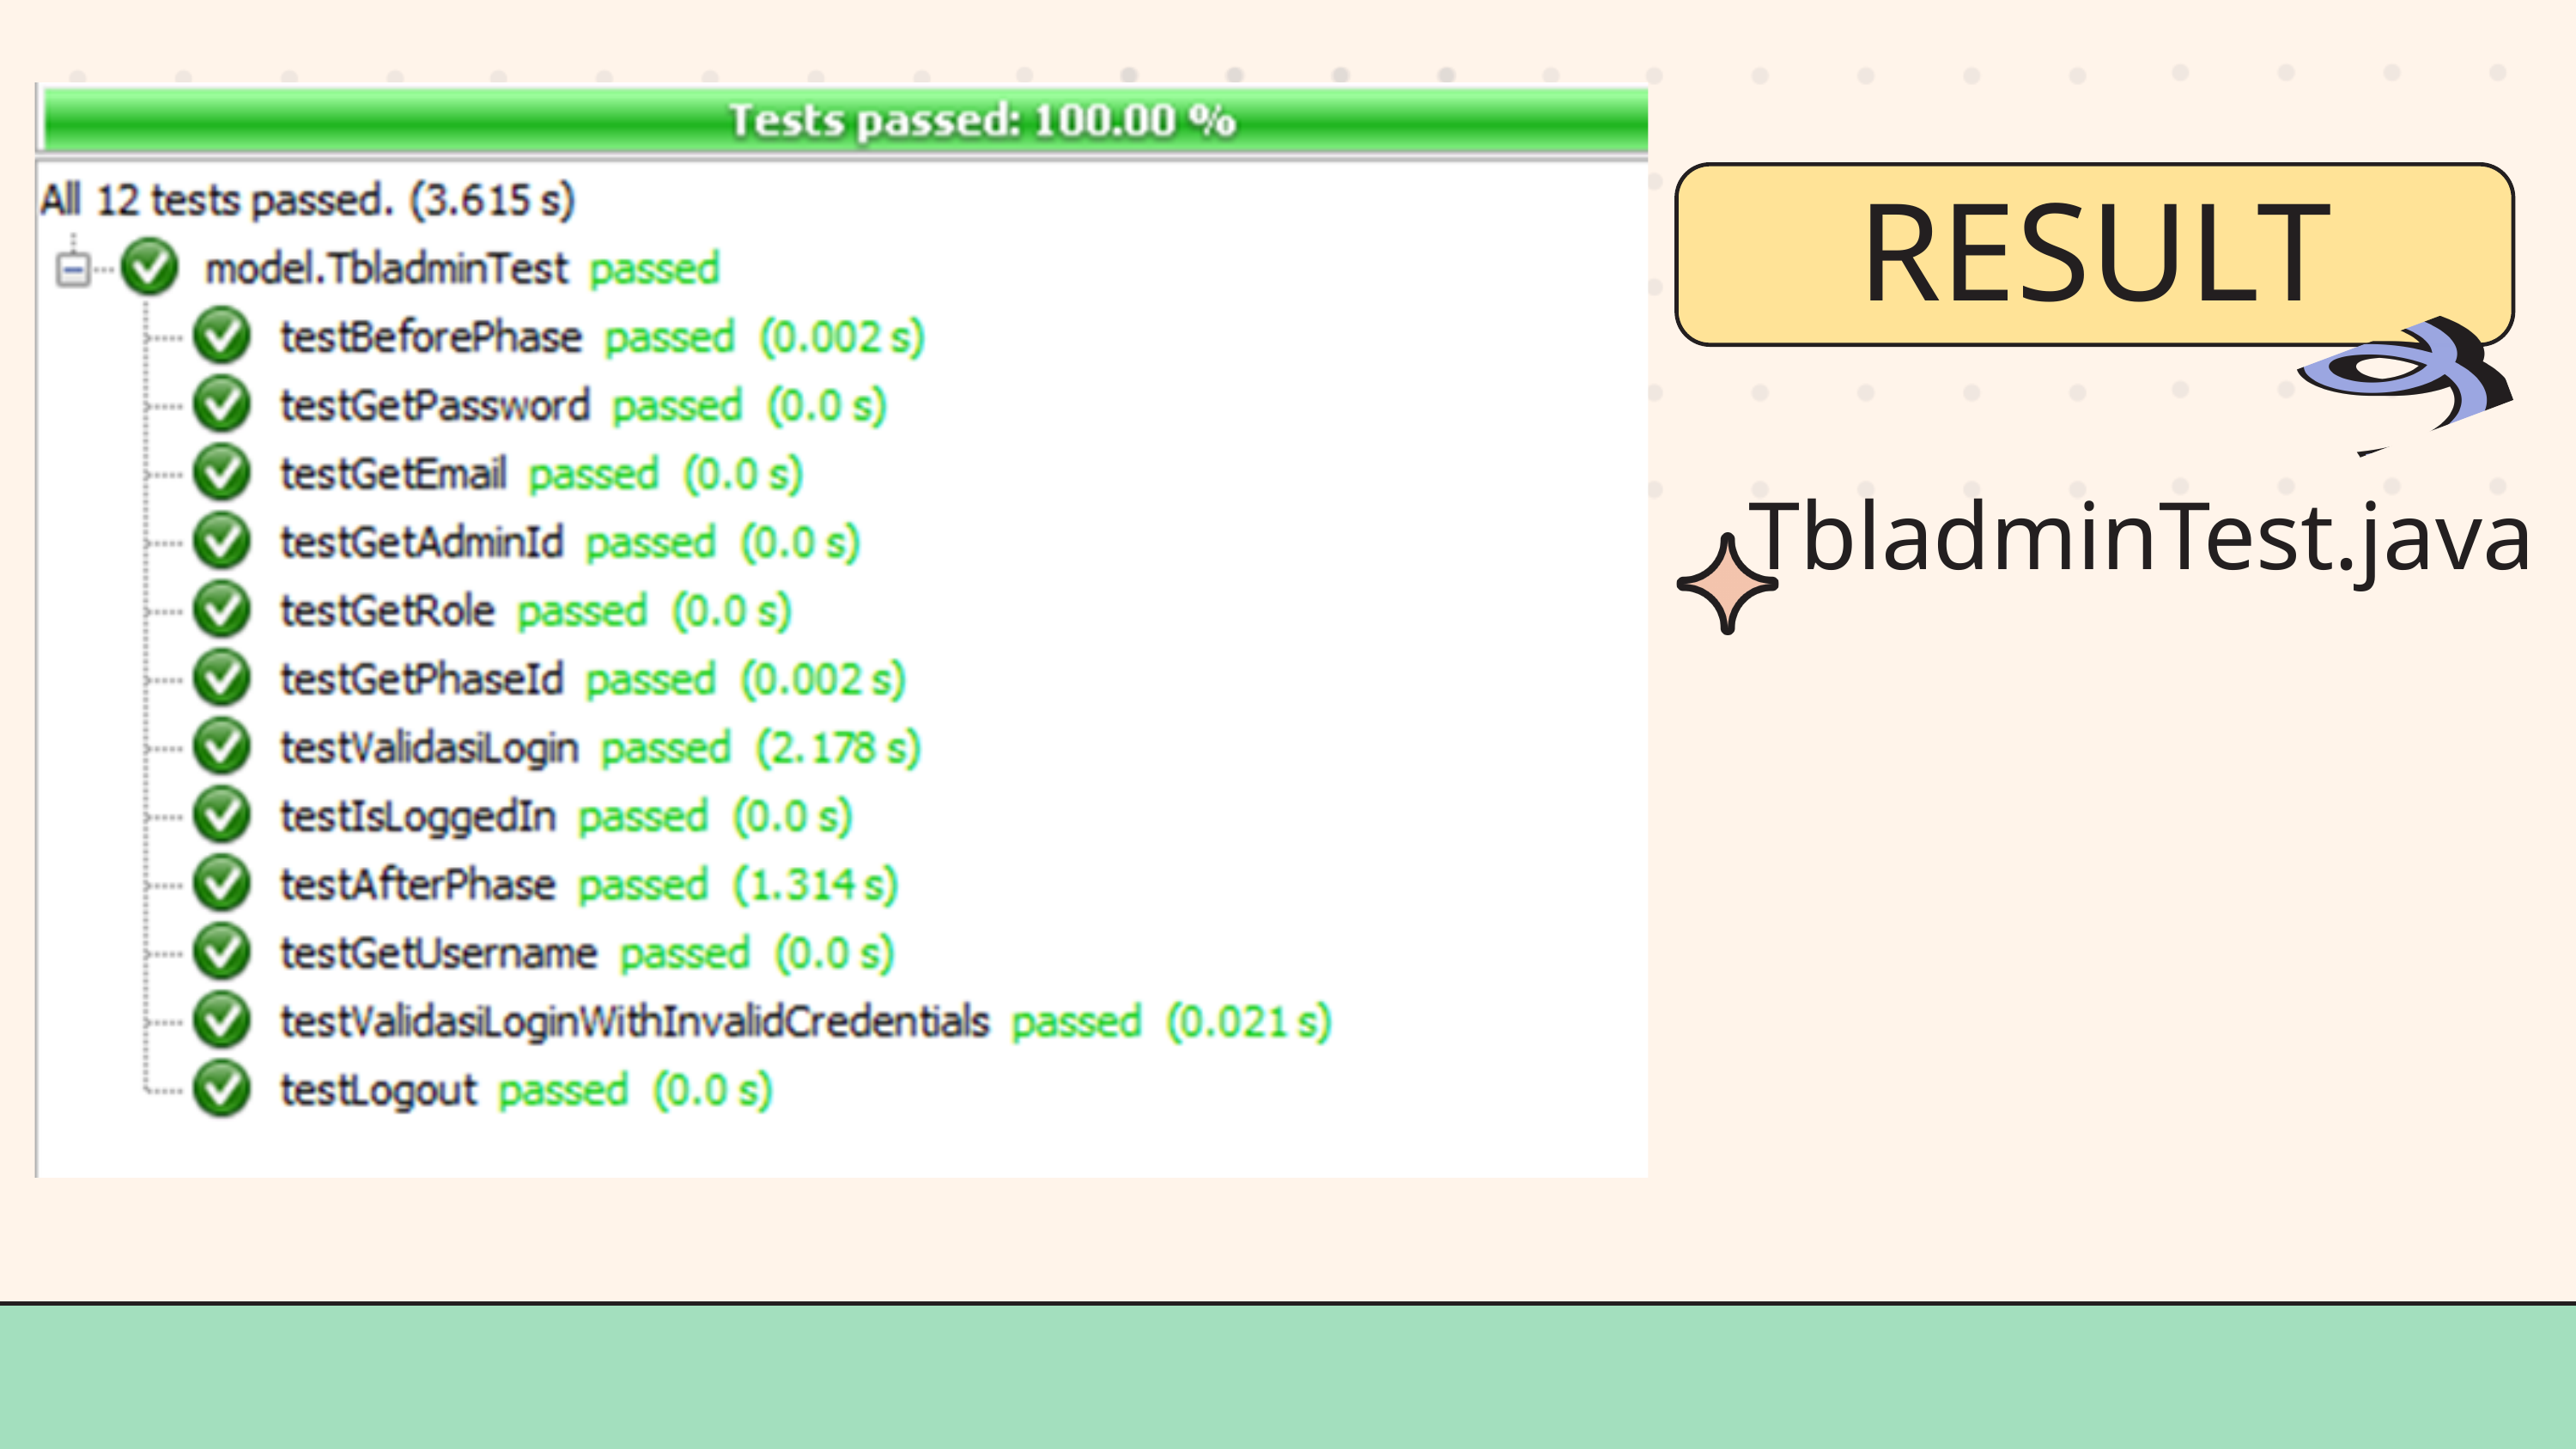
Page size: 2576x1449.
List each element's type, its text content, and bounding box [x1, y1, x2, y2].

text_box TbladminTest.java [999, 512, 2576, 588]
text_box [0, 0, 2576, 503]
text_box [0, 1303, 2576, 1449]
text_box [1676, 588, 1779, 635]
text_box [34, 512, 1649, 1178]
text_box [1676, 164, 2514, 345]
